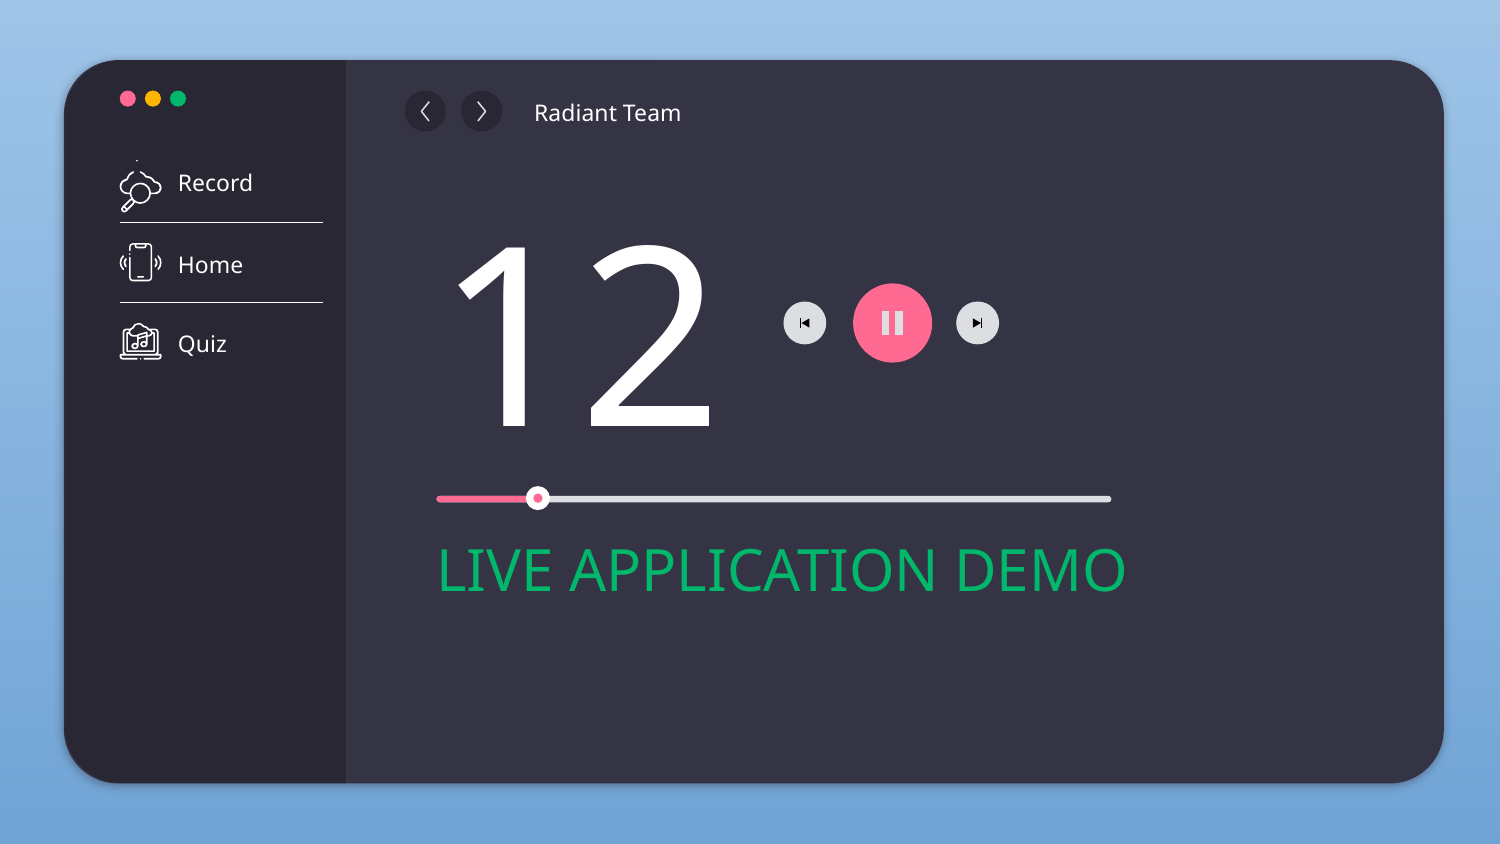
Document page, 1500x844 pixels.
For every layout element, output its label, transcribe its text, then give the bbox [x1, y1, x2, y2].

text_box Radiant Team [534, 99, 799, 123]
title 12 [421, 191, 775, 477]
text_box [436, 495, 520, 503]
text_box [404, 90, 503, 132]
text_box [525, 485, 551, 511]
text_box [118, 90, 324, 360]
text_box [555, 495, 1112, 503]
title LIVE APPLICATION DEMO [421, 532, 1278, 634]
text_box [783, 283, 1000, 363]
